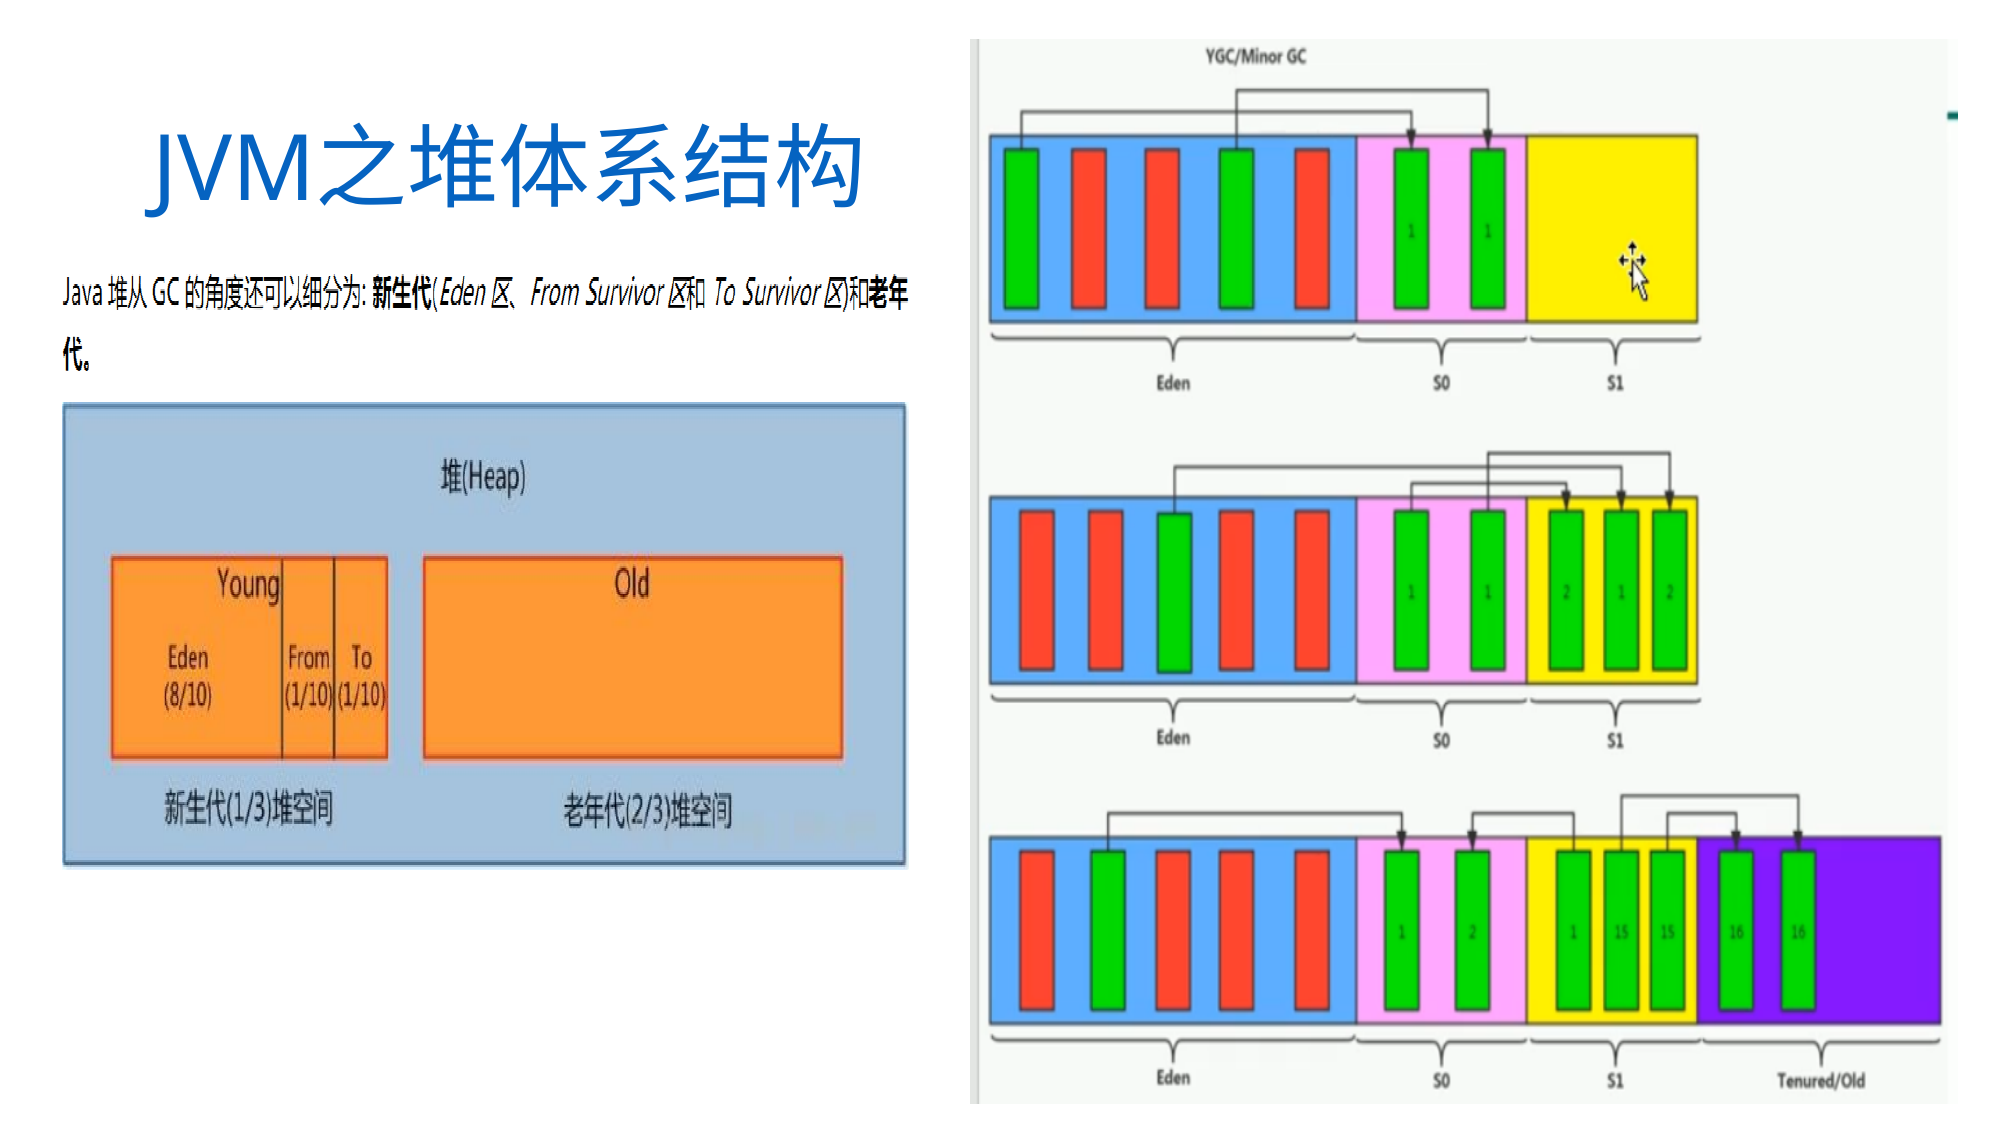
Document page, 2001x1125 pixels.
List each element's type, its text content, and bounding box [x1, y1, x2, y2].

title JVM之堆体系结构 [137, 59, 970, 278]
picture [970, 39, 1958, 1104]
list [58, 266, 914, 881]
